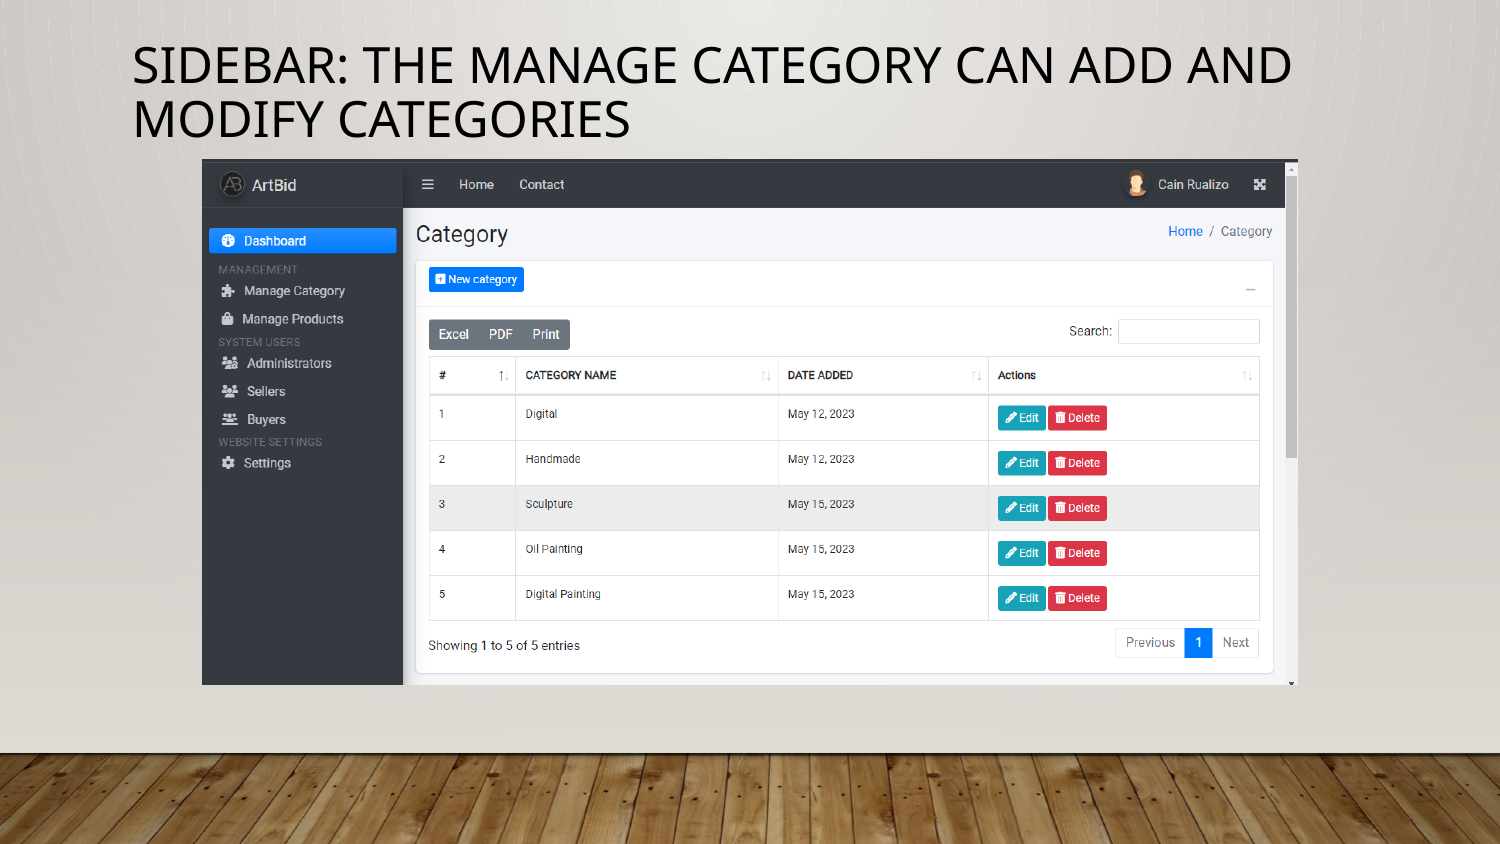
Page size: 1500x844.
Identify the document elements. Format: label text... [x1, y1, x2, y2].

picture [201, 159, 1299, 685]
title Sidebar: the manage category can add and modify categories [116, 25, 1383, 157]
picture [0, 753, 1500, 844]
